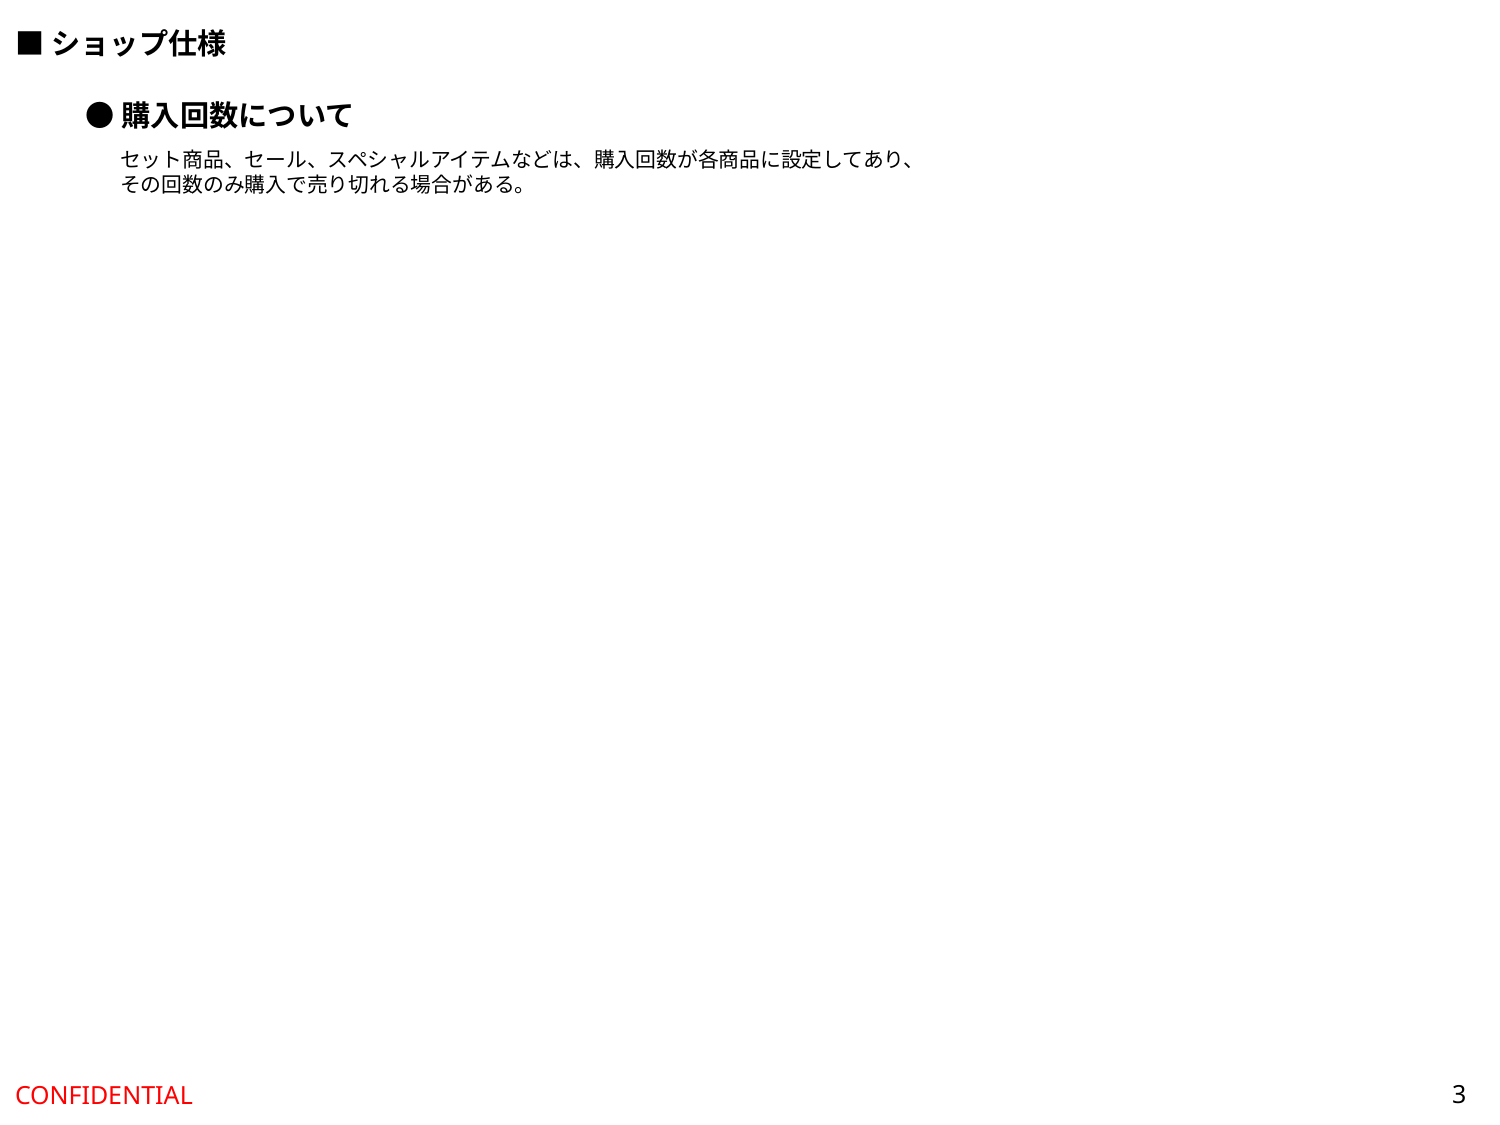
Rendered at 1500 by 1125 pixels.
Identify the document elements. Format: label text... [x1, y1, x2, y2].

text_box セット商品、セール、スペシャルアイテムなどは、購入回数が各商品に設定してあり、 その回数のみ購入で売り切れる場合がある。 [105, 139, 940, 205]
text_box ■ショップ仕様 [0, 17, 242, 68]
slide_number 3 [1143, 1065, 1482, 1125]
text_box ●購入回数について [70, 90, 370, 140]
footer CONFIDENTIAL [0, 1065, 507, 1125]
